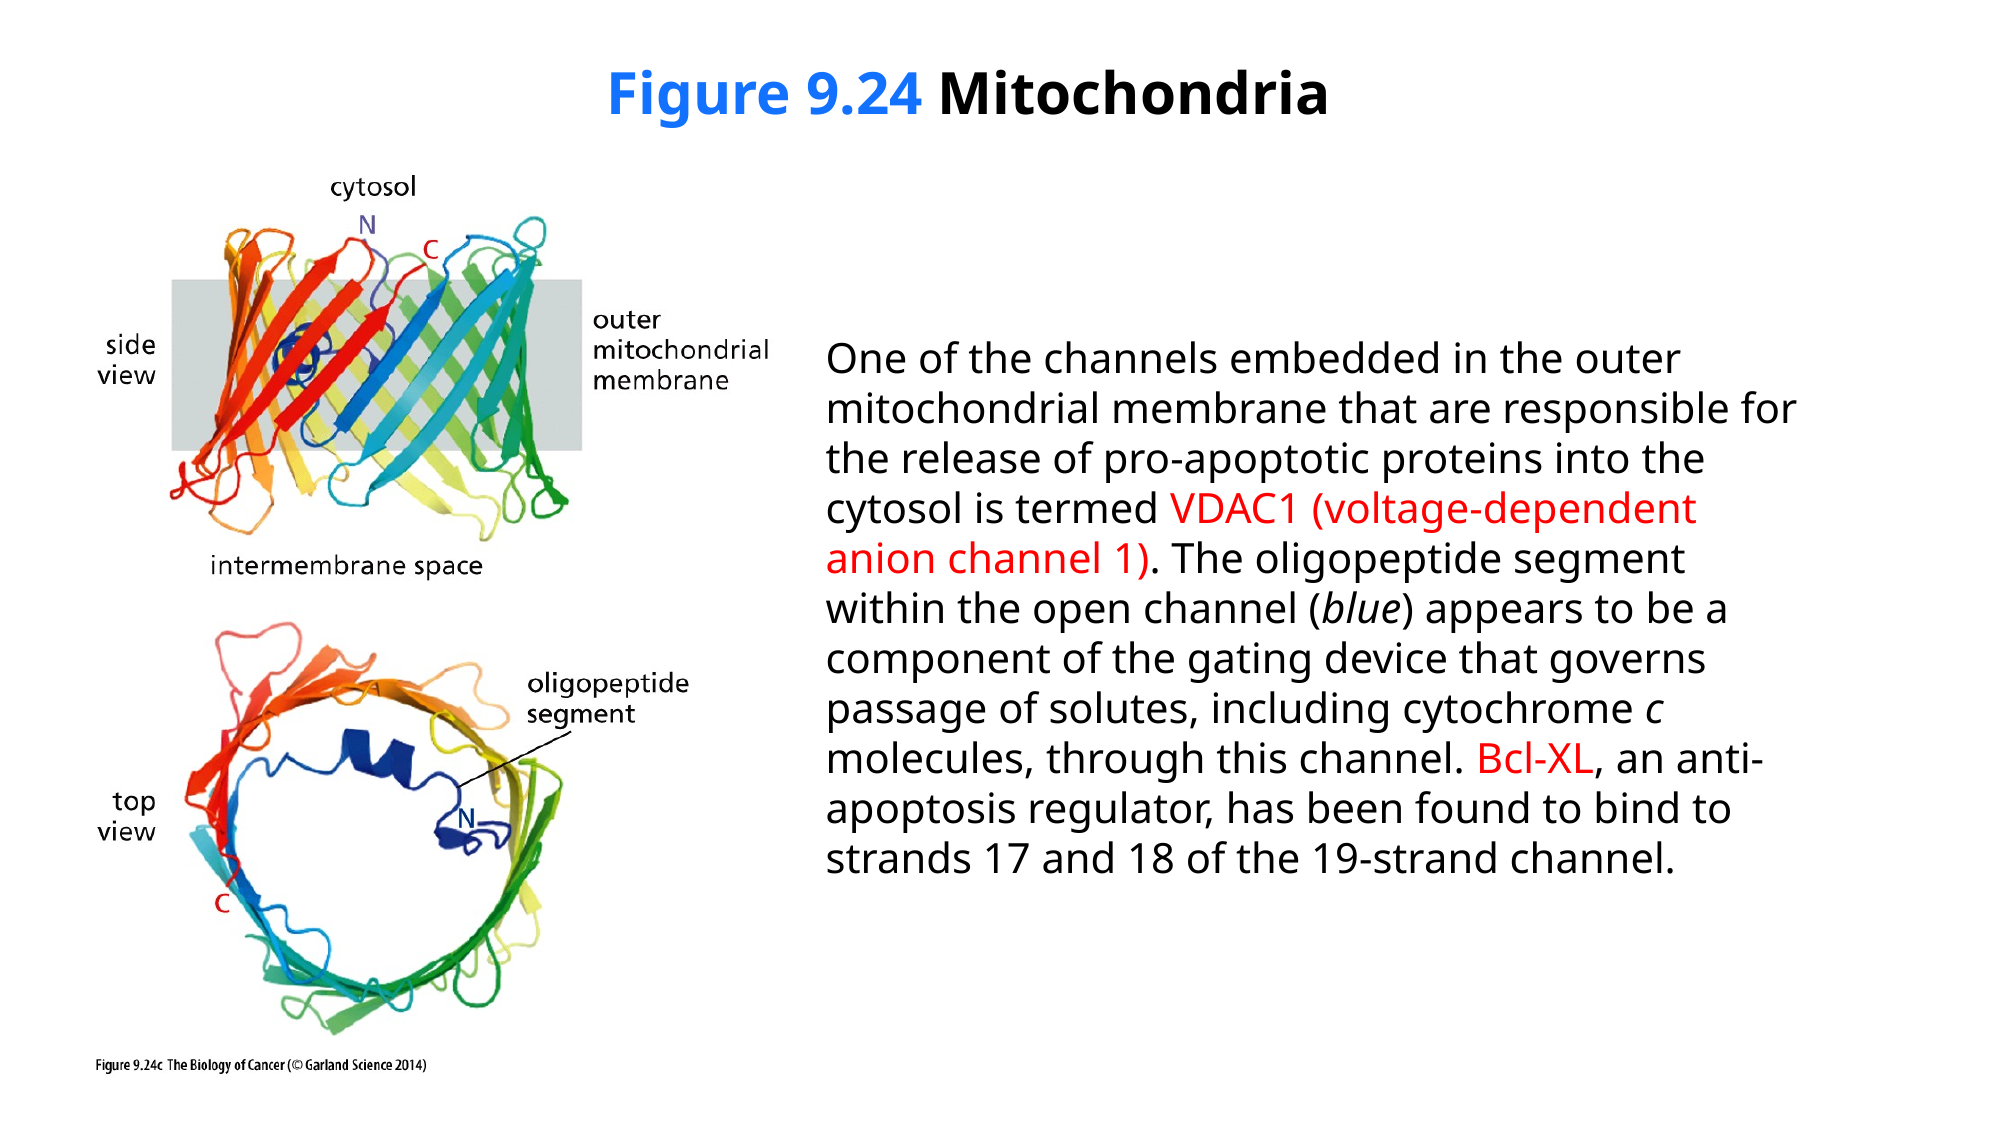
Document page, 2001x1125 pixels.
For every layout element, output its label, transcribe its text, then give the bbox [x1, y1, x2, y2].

picture [88, 166, 776, 1078]
text_box One of the channels embedded in the outer mitochondrial membrane that are responsible for the release of pro-apoptotic proteins into the cytosol is termed VDAC1 (voltage-dependent anion channel 1). The oligopeptide segment within the open channel (blue) appears to be a component of the gating device that governs passage of solutes, including cytochrome c molecules, through this channel. Bcl-XL, an anti-apoptosis regulator, has been found to bind to strands 17 and 18 of the 19-strand channel. [810, 324, 1829, 889]
text_box Figure 9.24 Mitochondria [591, 49, 1346, 134]
